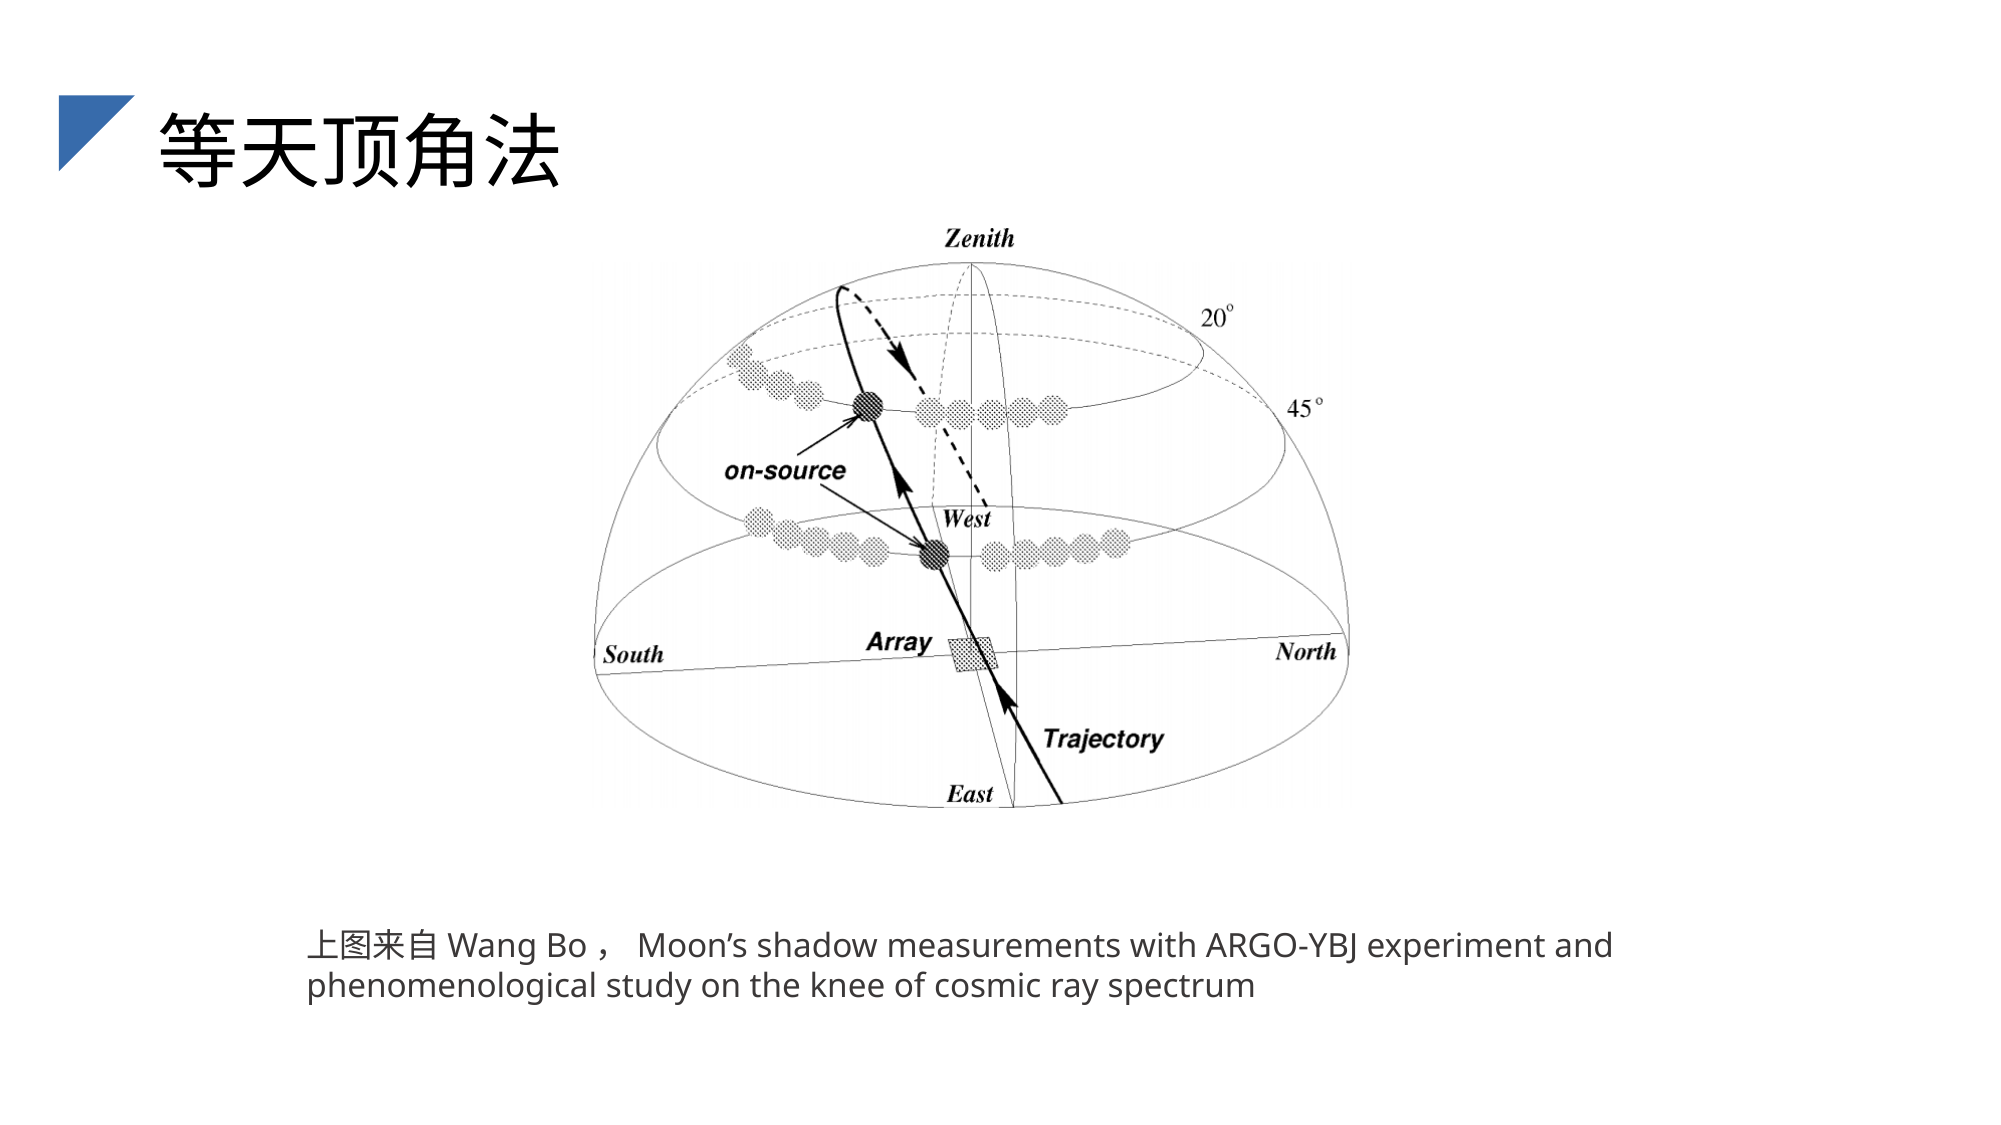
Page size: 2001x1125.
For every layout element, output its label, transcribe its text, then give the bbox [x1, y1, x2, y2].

picture [550, 200, 1426, 831]
title 等天顶角法 [142, 77, 1400, 202]
text_box 上图来自Wang Bo，Moon’s shadow measurements with ARGO-YBJ experiment and phenomenological study on the knee of cosmic ray spectrum [291, 906, 1789, 1012]
